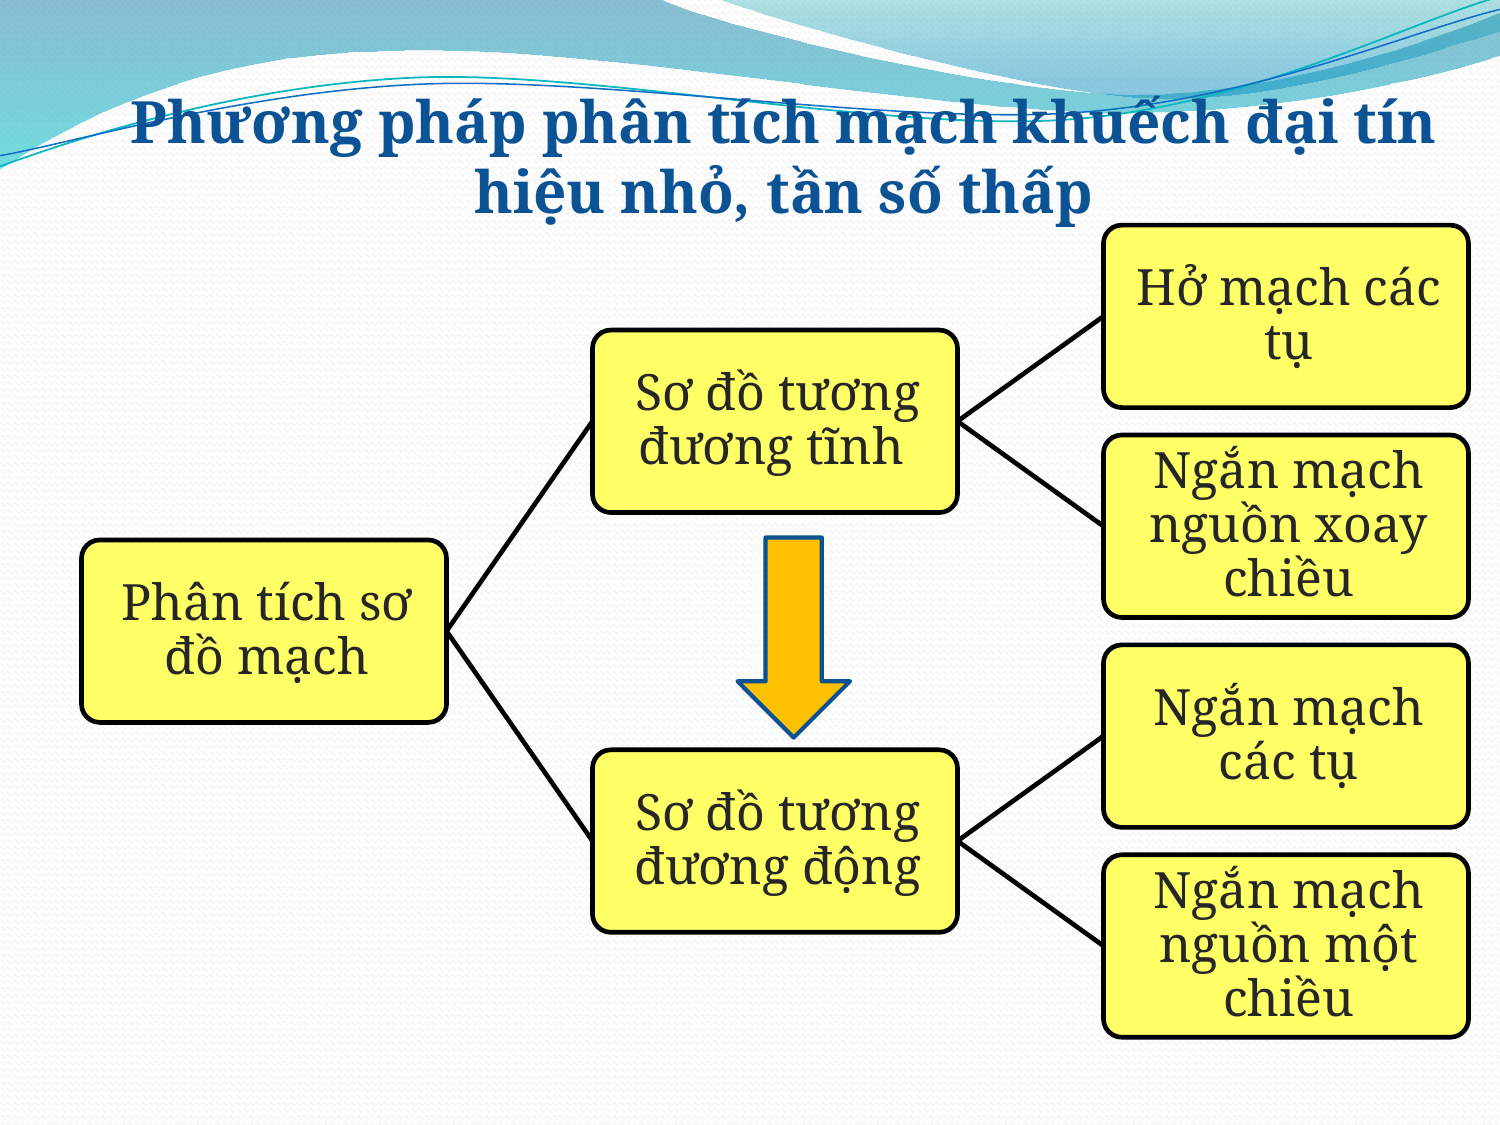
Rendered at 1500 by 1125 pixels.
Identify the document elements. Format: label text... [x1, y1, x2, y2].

title Phương pháp phân tích mạch khuếch đại tín hiệu nhỏ, tần số thấp [108, 86, 1460, 223]
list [74, 224, 1476, 1038]
